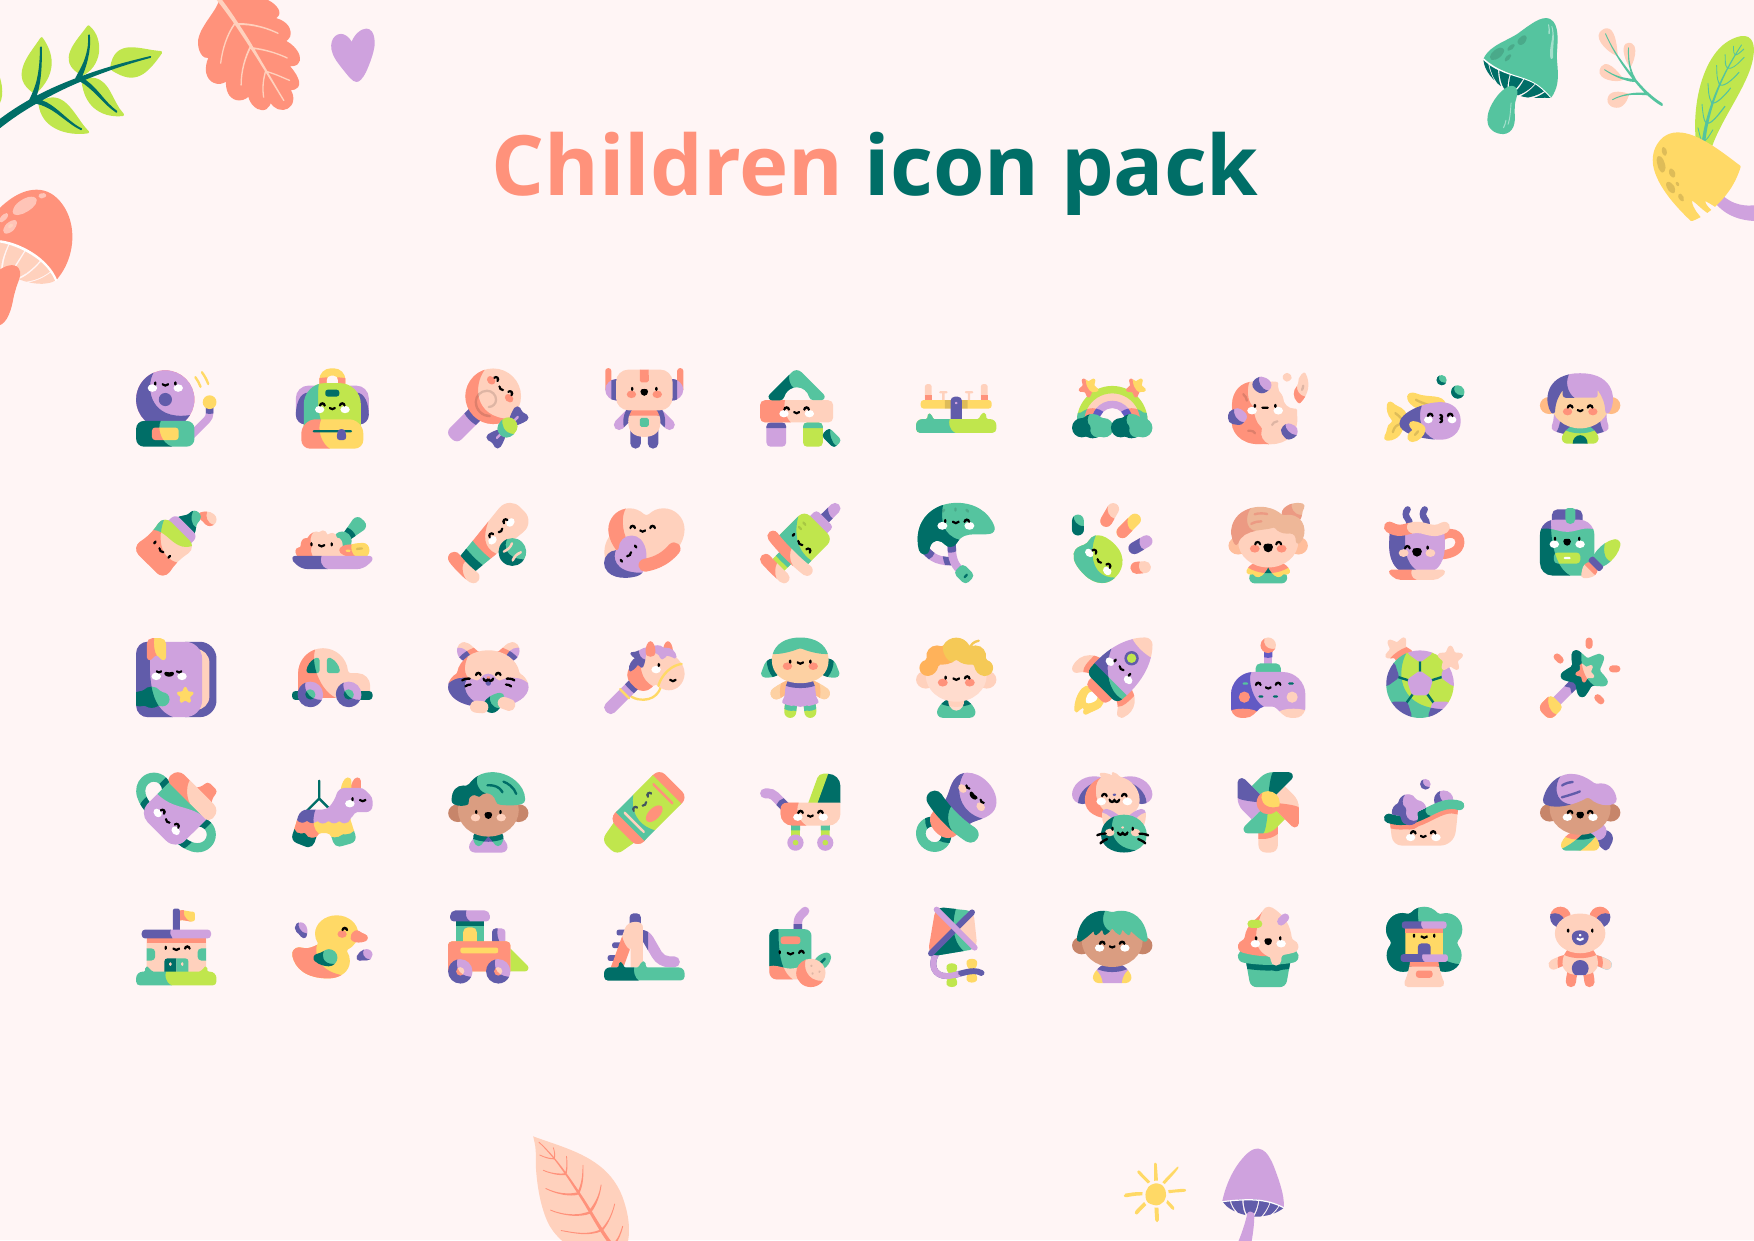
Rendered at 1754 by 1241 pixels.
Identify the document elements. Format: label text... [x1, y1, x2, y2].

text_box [1226, 502, 1309, 584]
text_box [1382, 374, 1466, 443]
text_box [603, 913, 685, 981]
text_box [291, 647, 373, 708]
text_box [1237, 906, 1300, 988]
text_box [1071, 378, 1153, 439]
title Children icon pack [83, 112, 1667, 227]
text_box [602, 771, 686, 853]
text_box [447, 910, 530, 984]
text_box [447, 368, 530, 449]
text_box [1382, 505, 1465, 581]
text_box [927, 906, 986, 988]
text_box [1071, 502, 1154, 584]
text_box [759, 637, 841, 719]
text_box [917, 502, 996, 584]
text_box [915, 637, 997, 719]
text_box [135, 370, 217, 447]
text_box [602, 508, 685, 579]
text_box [1227, 372, 1311, 445]
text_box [913, 772, 1000, 853]
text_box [915, 383, 997, 434]
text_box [1547, 906, 1613, 988]
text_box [134, 510, 218, 576]
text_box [1070, 637, 1153, 719]
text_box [295, 368, 370, 449]
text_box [603, 641, 687, 715]
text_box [1539, 373, 1621, 444]
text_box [769, 906, 832, 988]
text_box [1237, 771, 1300, 853]
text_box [135, 908, 217, 986]
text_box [446, 502, 531, 584]
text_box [291, 915, 373, 979]
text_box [447, 771, 529, 853]
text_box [135, 637, 217, 718]
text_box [1071, 910, 1153, 984]
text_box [1539, 773, 1621, 852]
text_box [134, 771, 218, 853]
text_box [1539, 507, 1622, 579]
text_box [1383, 778, 1466, 846]
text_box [759, 502, 842, 584]
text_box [1230, 637, 1306, 719]
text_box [759, 369, 842, 448]
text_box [1071, 771, 1153, 853]
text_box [291, 777, 373, 848]
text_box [604, 368, 684, 449]
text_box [290, 516, 374, 570]
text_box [1384, 637, 1465, 719]
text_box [759, 773, 841, 852]
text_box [1385, 906, 1463, 988]
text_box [447, 641, 529, 714]
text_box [1539, 637, 1621, 719]
